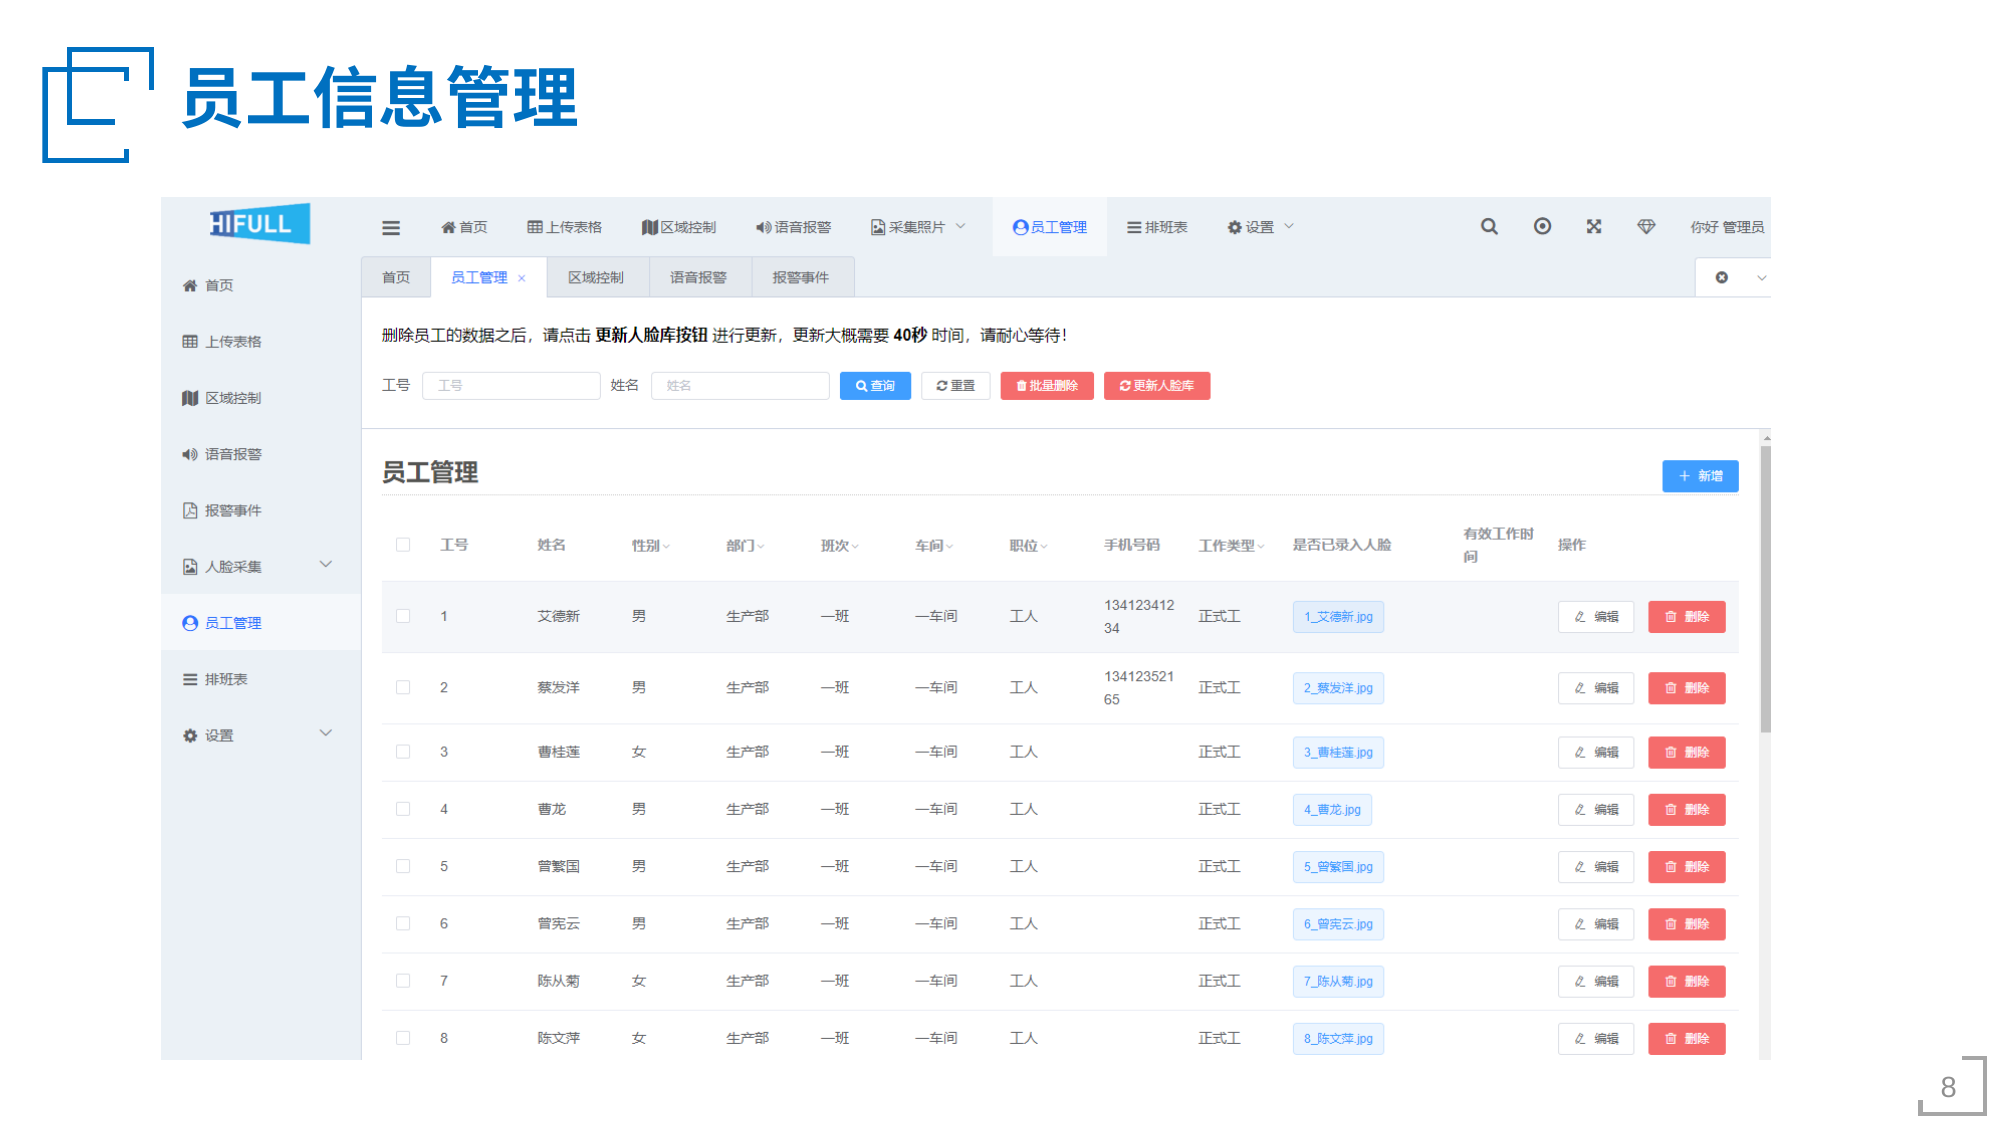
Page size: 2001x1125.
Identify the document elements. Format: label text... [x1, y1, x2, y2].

picture [161, 197, 1771, 1061]
text_box 员工信息管理 [163, 48, 595, 144]
